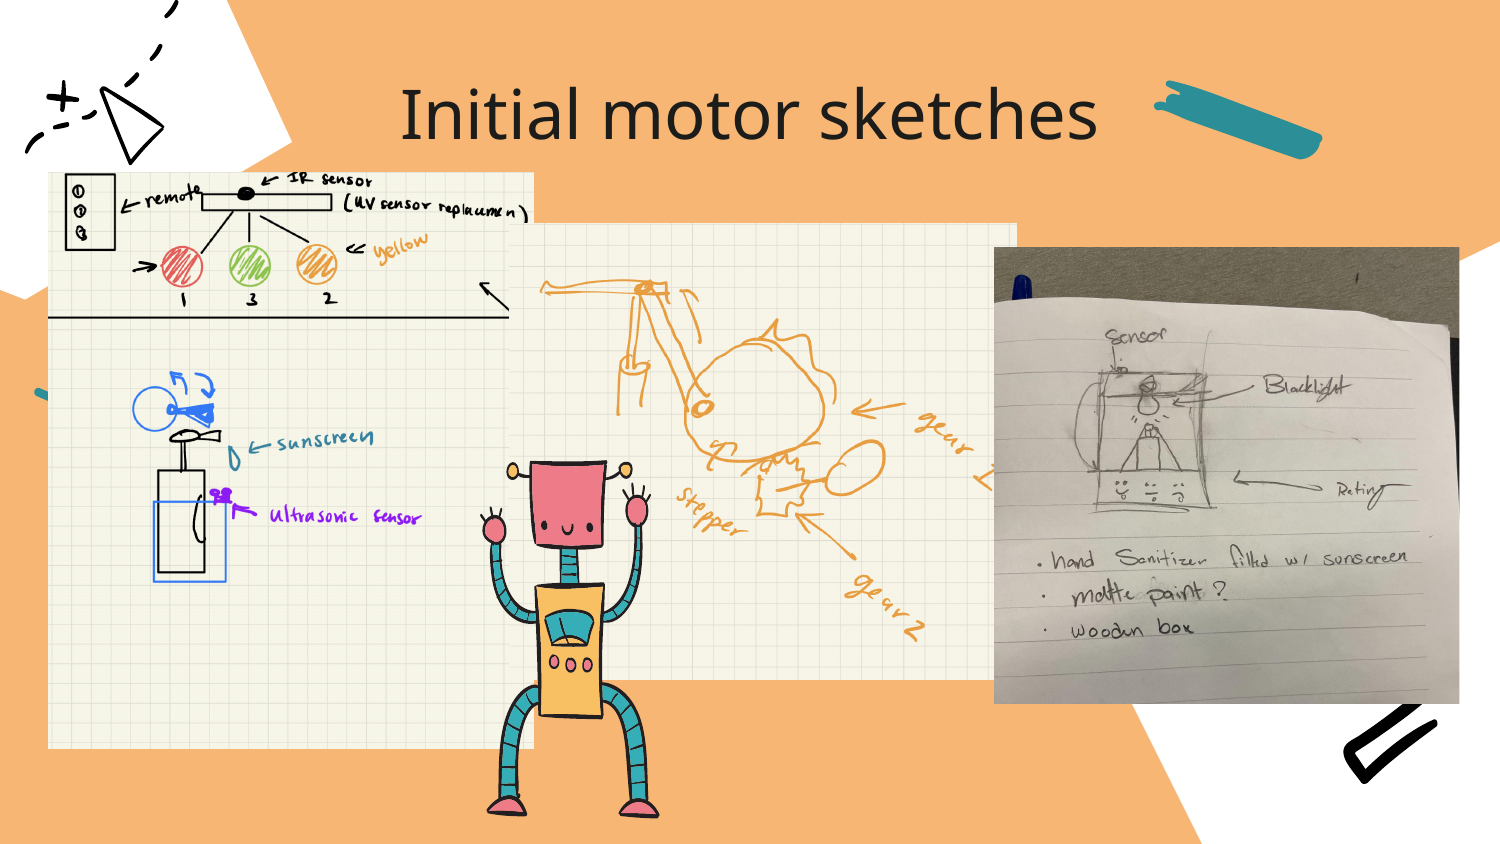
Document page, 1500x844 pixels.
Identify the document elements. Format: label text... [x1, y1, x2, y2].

title Initial motor sketches [118, 55, 1382, 144]
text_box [479, 459, 660, 819]
picture [48, 172, 1460, 749]
